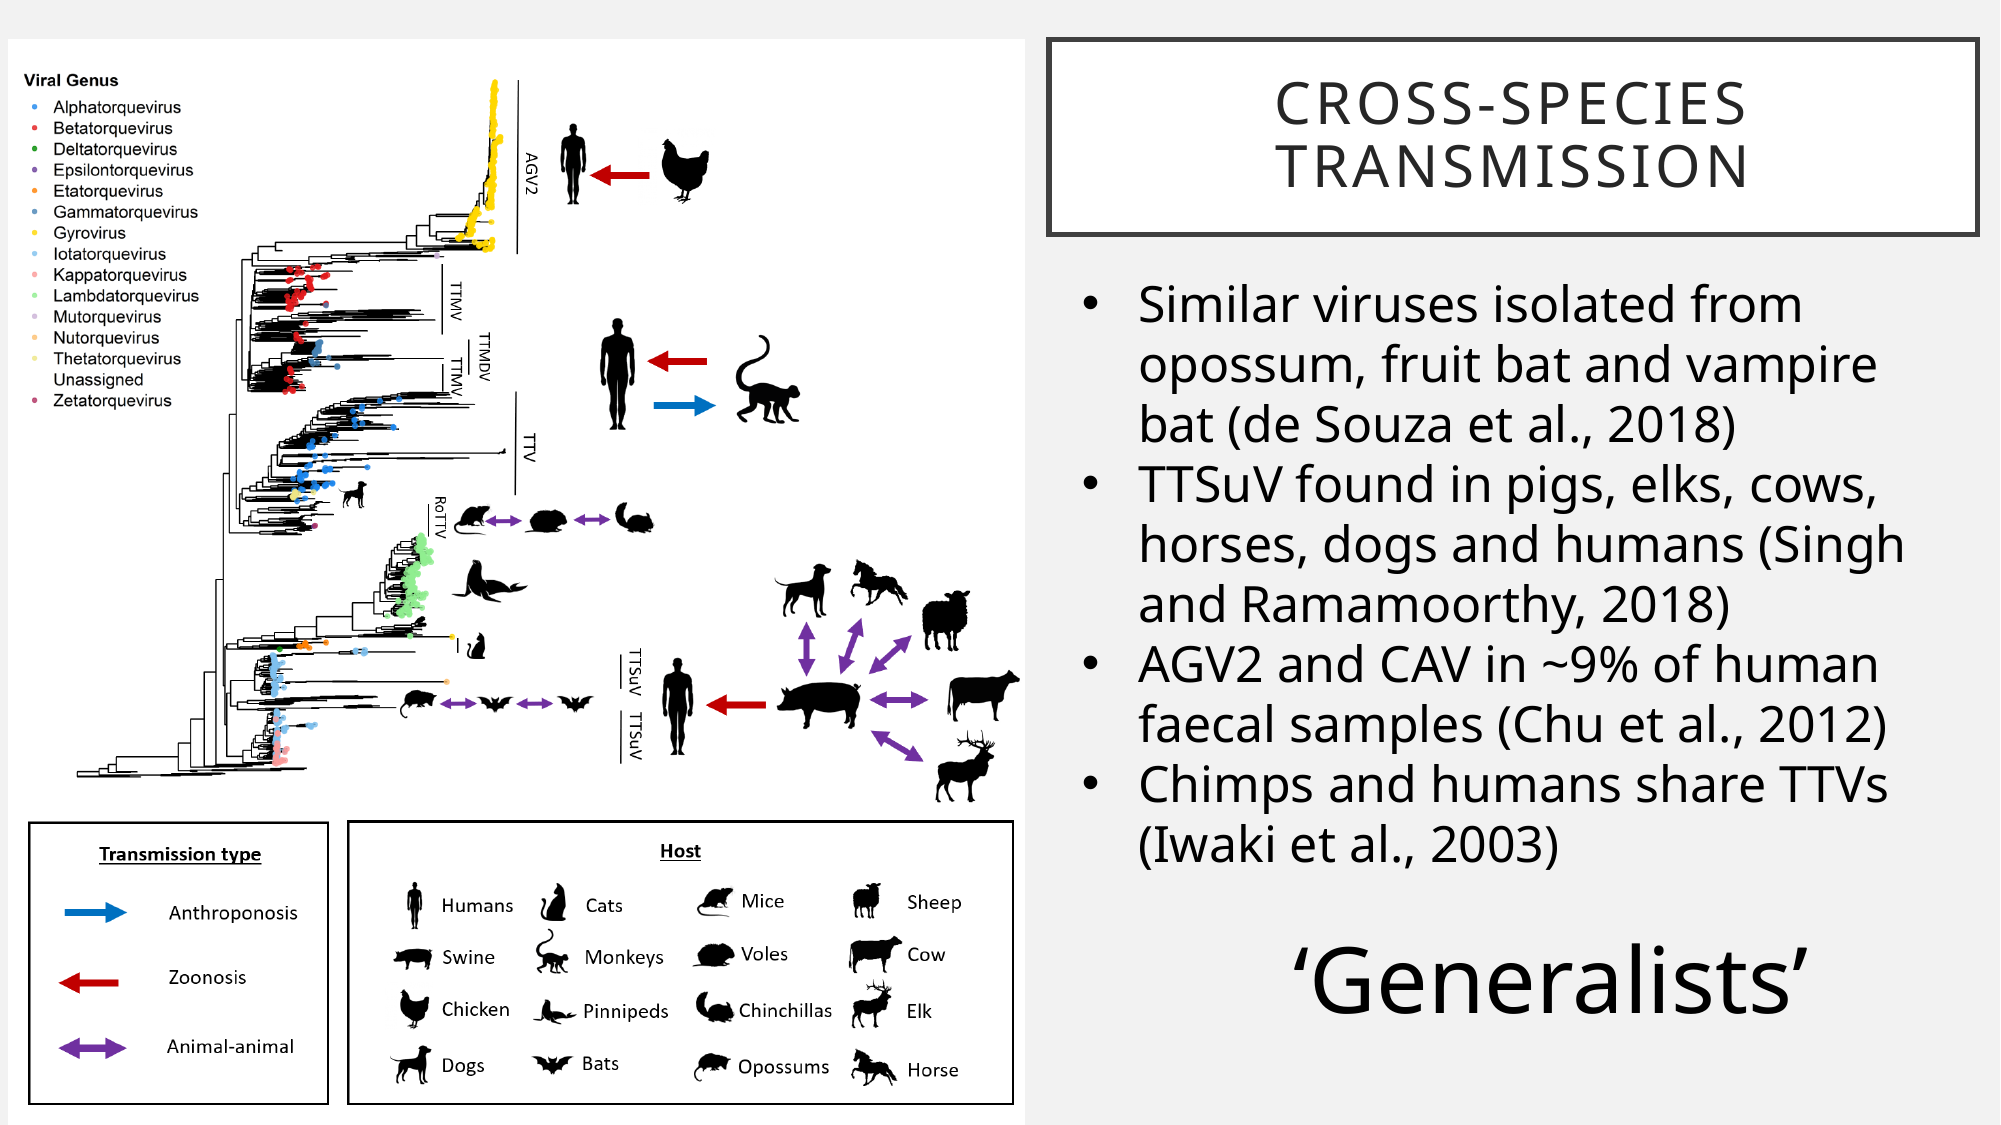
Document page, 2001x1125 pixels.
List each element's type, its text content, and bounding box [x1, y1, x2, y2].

title Cross-species Transmission [1046, 37, 1980, 237]
text_box ‘Generalists’ [1279, 913, 2000, 1039]
picture [7, 39, 1029, 1125]
text_box Similar viruses isolated from opossum, fruit bat and vampire bat (de Souza et al., 2018) TTSuV found in pigs, elks, cows, horses, dogs and humans (Singh and Ramamoorthy, 2018) AGV2 and CAV in ~9% of human faecal samples (Chu et al., 2012) Chimps and humans share TTVs (Iwaki et al., 2003) [1067, 264, 1978, 940]
